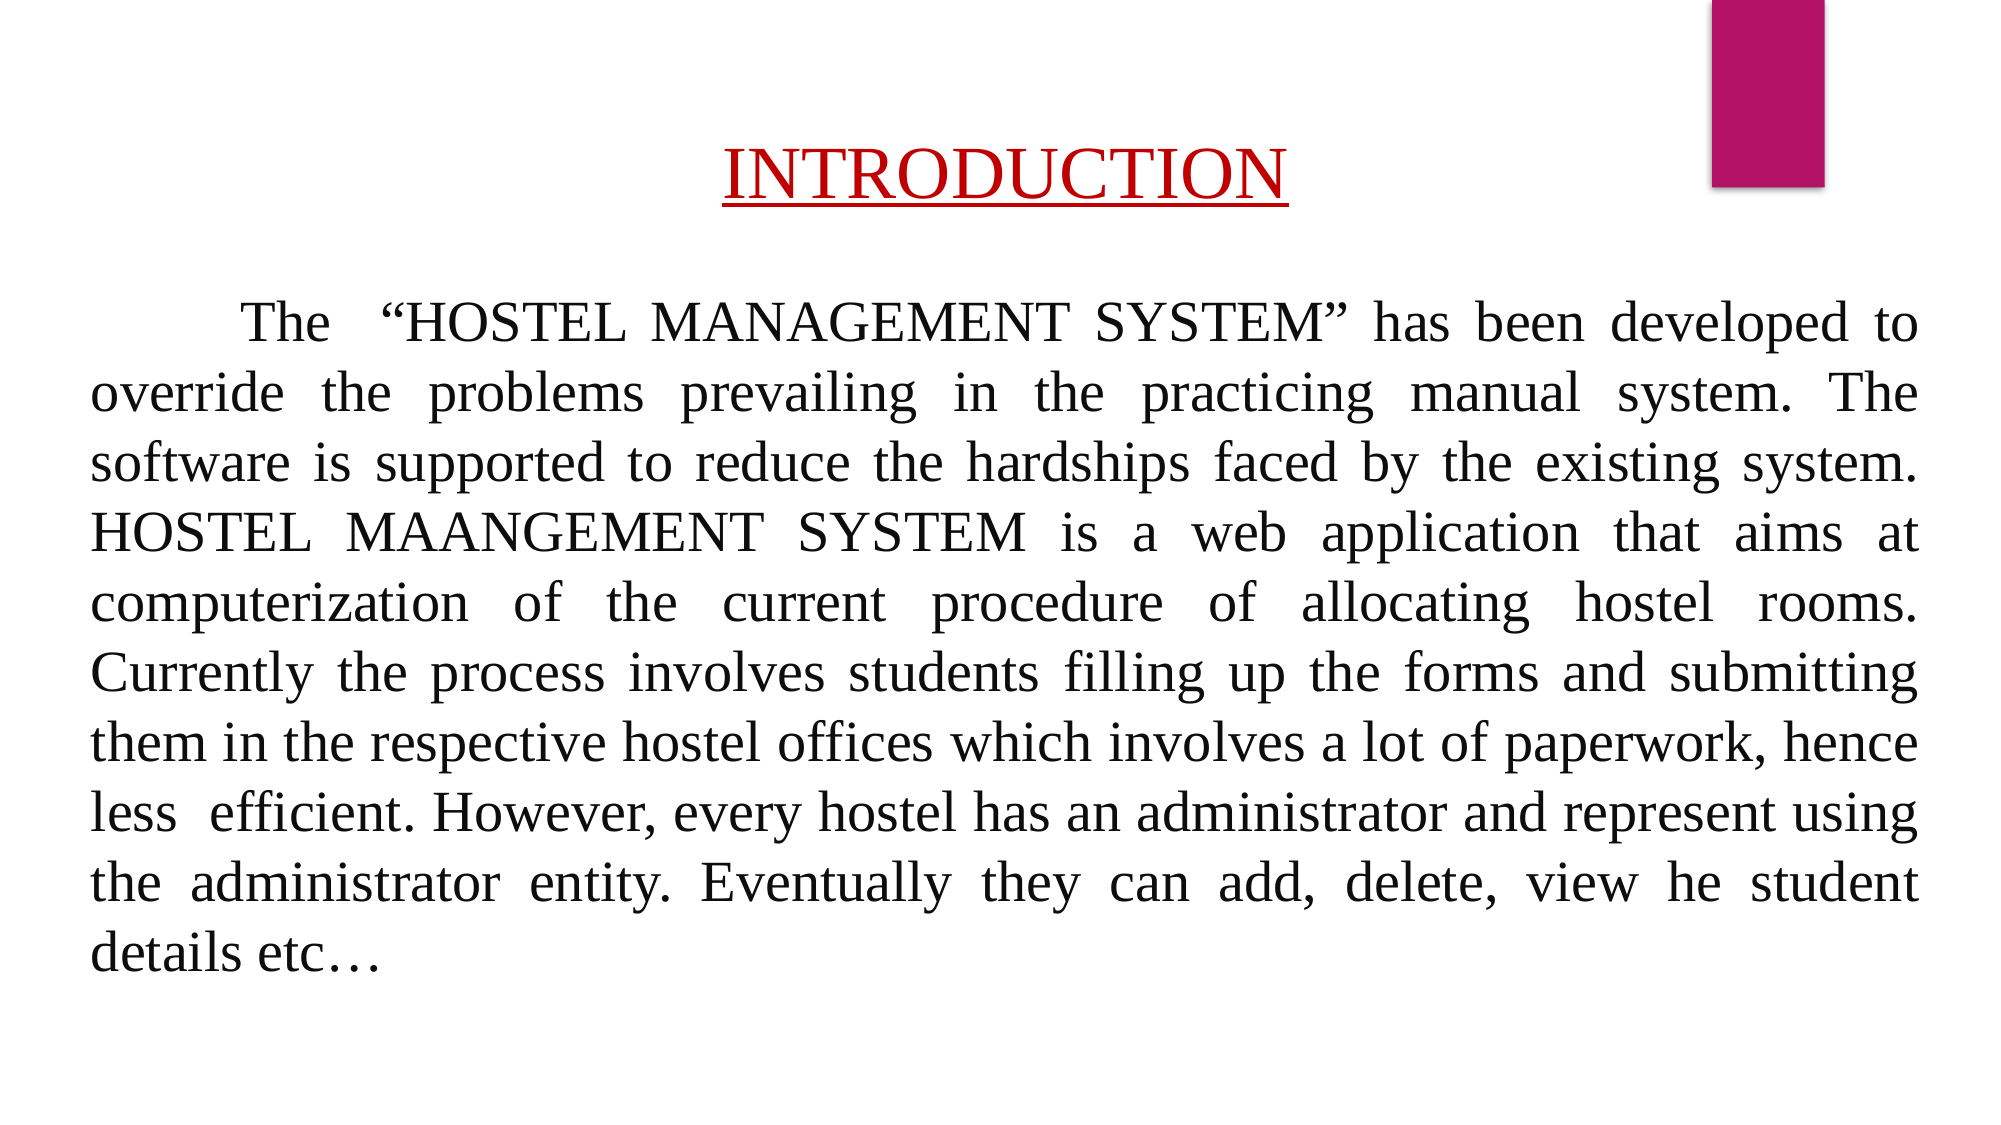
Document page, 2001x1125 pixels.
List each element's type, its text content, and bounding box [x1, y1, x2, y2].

text_box INTRODUCTION The “HOSTEL MANAGEMENT SYSTEM” has been developed to override the problems prevailing in the practicing manual system. The software is supported to reduce the hardships faced by the existing system. HOSTEL MAANGEMENT SYSTEM is a web application that aims at computerization of the current procedure of allocating hostel rooms. Currently the process involves students filling up the forms and submitting them in the respective hostel offices which involves a lot of paperwork, hence less efficient. However, every hostel has an administrator and represent using the administrator entity. Eventually they can add, delete, view he student details etc… [76, 116, 1936, 991]
